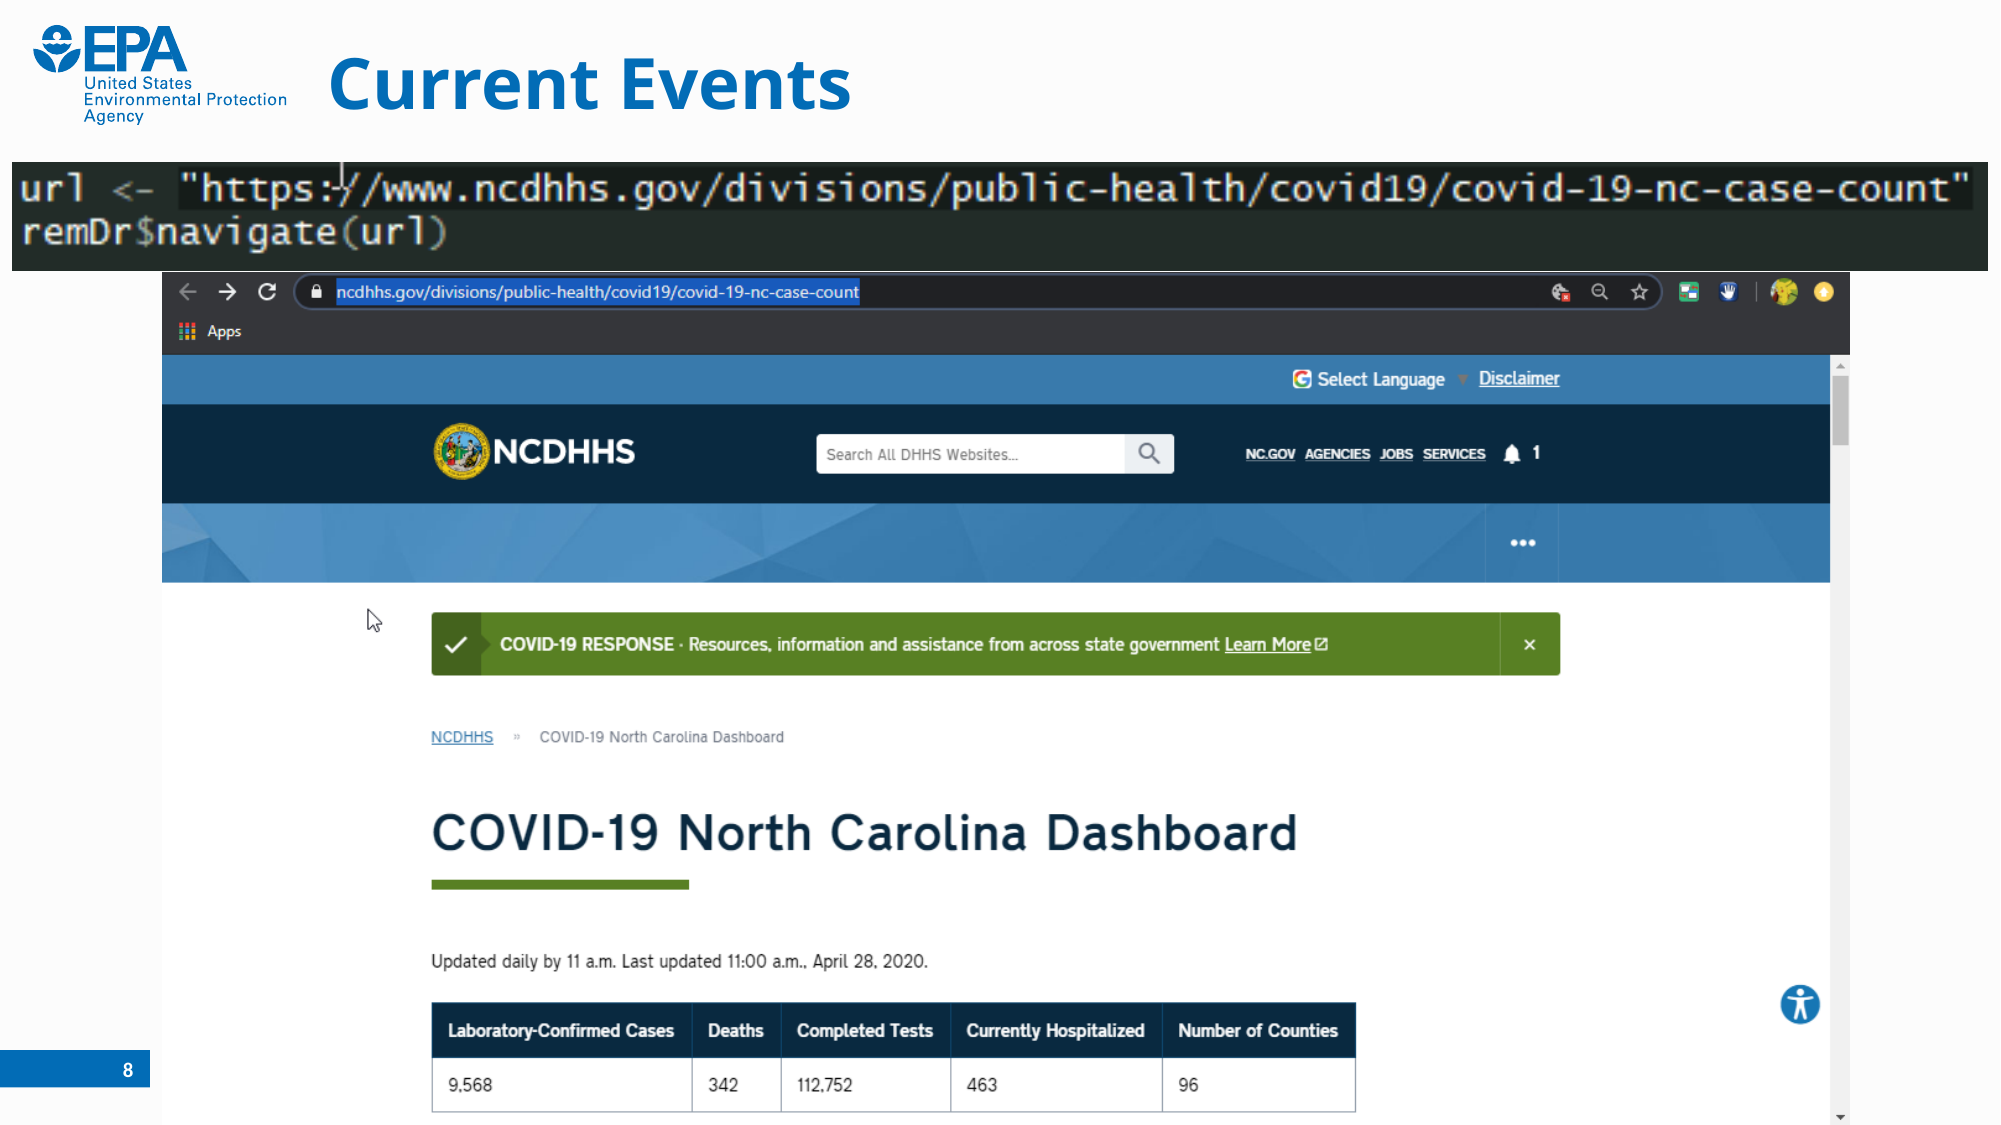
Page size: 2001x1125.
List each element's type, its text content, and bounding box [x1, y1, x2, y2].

slide_number 7 [0, 1050, 134, 1088]
picture [162, 272, 1851, 1125]
picture [12, 162, 1988, 271]
title Current Events [312, 0, 2000, 163]
